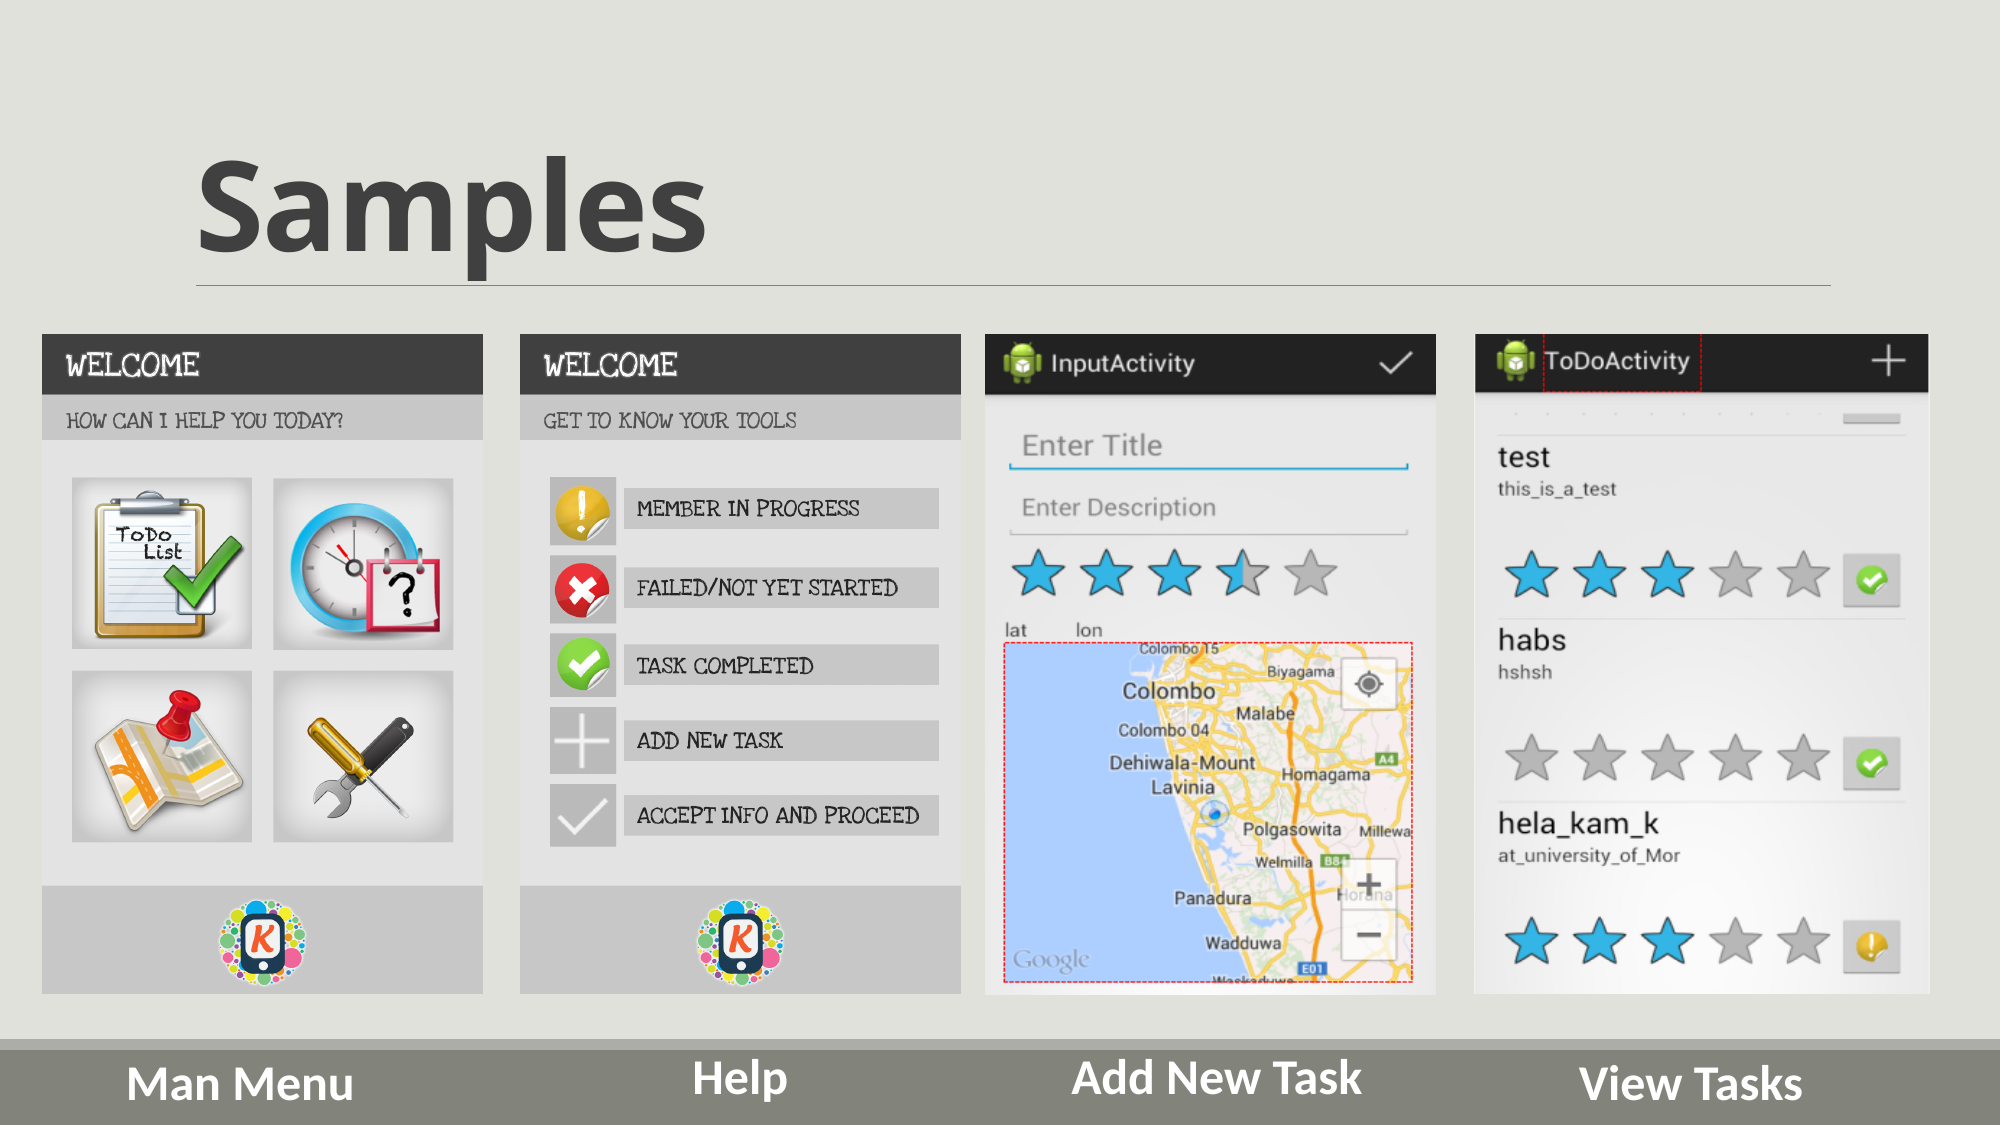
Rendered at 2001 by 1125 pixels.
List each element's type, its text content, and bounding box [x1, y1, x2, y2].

title Samples [180, 47, 1830, 285]
picture [519, 333, 961, 995]
text_box View Tasks [1517, 1043, 1865, 1118]
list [41, 333, 483, 995]
text_box Help [585, 1037, 896, 1112]
text_box Man Menu [111, 1043, 422, 1118]
picture [1473, 333, 1930, 995]
text_box Add New Task [1043, 1037, 1391, 1112]
picture [985, 333, 1437, 995]
